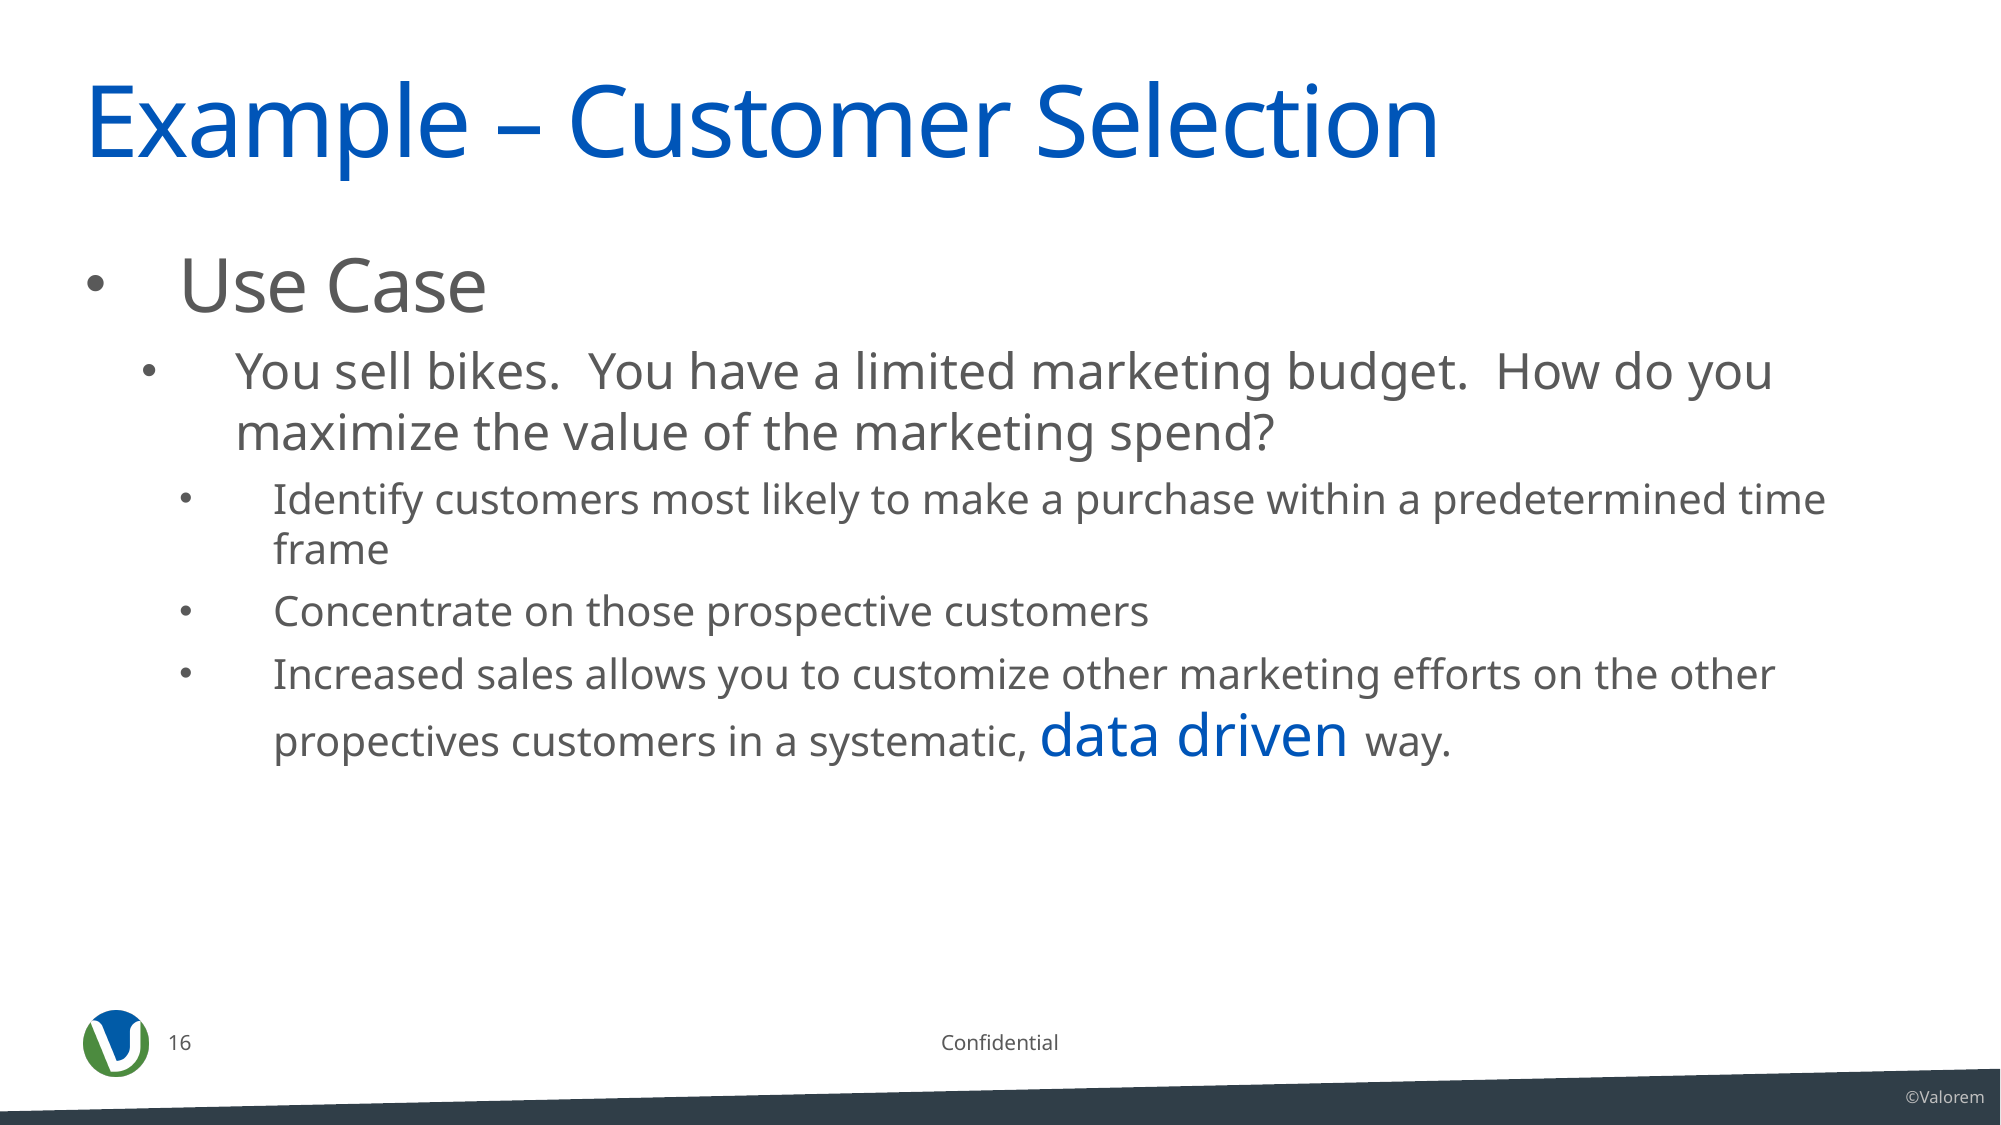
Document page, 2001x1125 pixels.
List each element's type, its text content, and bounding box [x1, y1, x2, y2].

footer Confidential [662, 1025, 1338, 1062]
picture [83, 1010, 149, 1077]
list Use Case You sell bikes. You have a limited marketing budget. How do you maximize the value of the marketing spend? Identify customers most likely to make a purchase within a predetermined time frame Concentrate on those prospective customers Increased sales allows you to customize other marketing efforts on the other propectives customers in a systematic, data driven way. [85, 237, 1915, 723]
title Example – Customer Selection [83, 49, 1917, 203]
slide_number 16 [167, 1025, 260, 1062]
